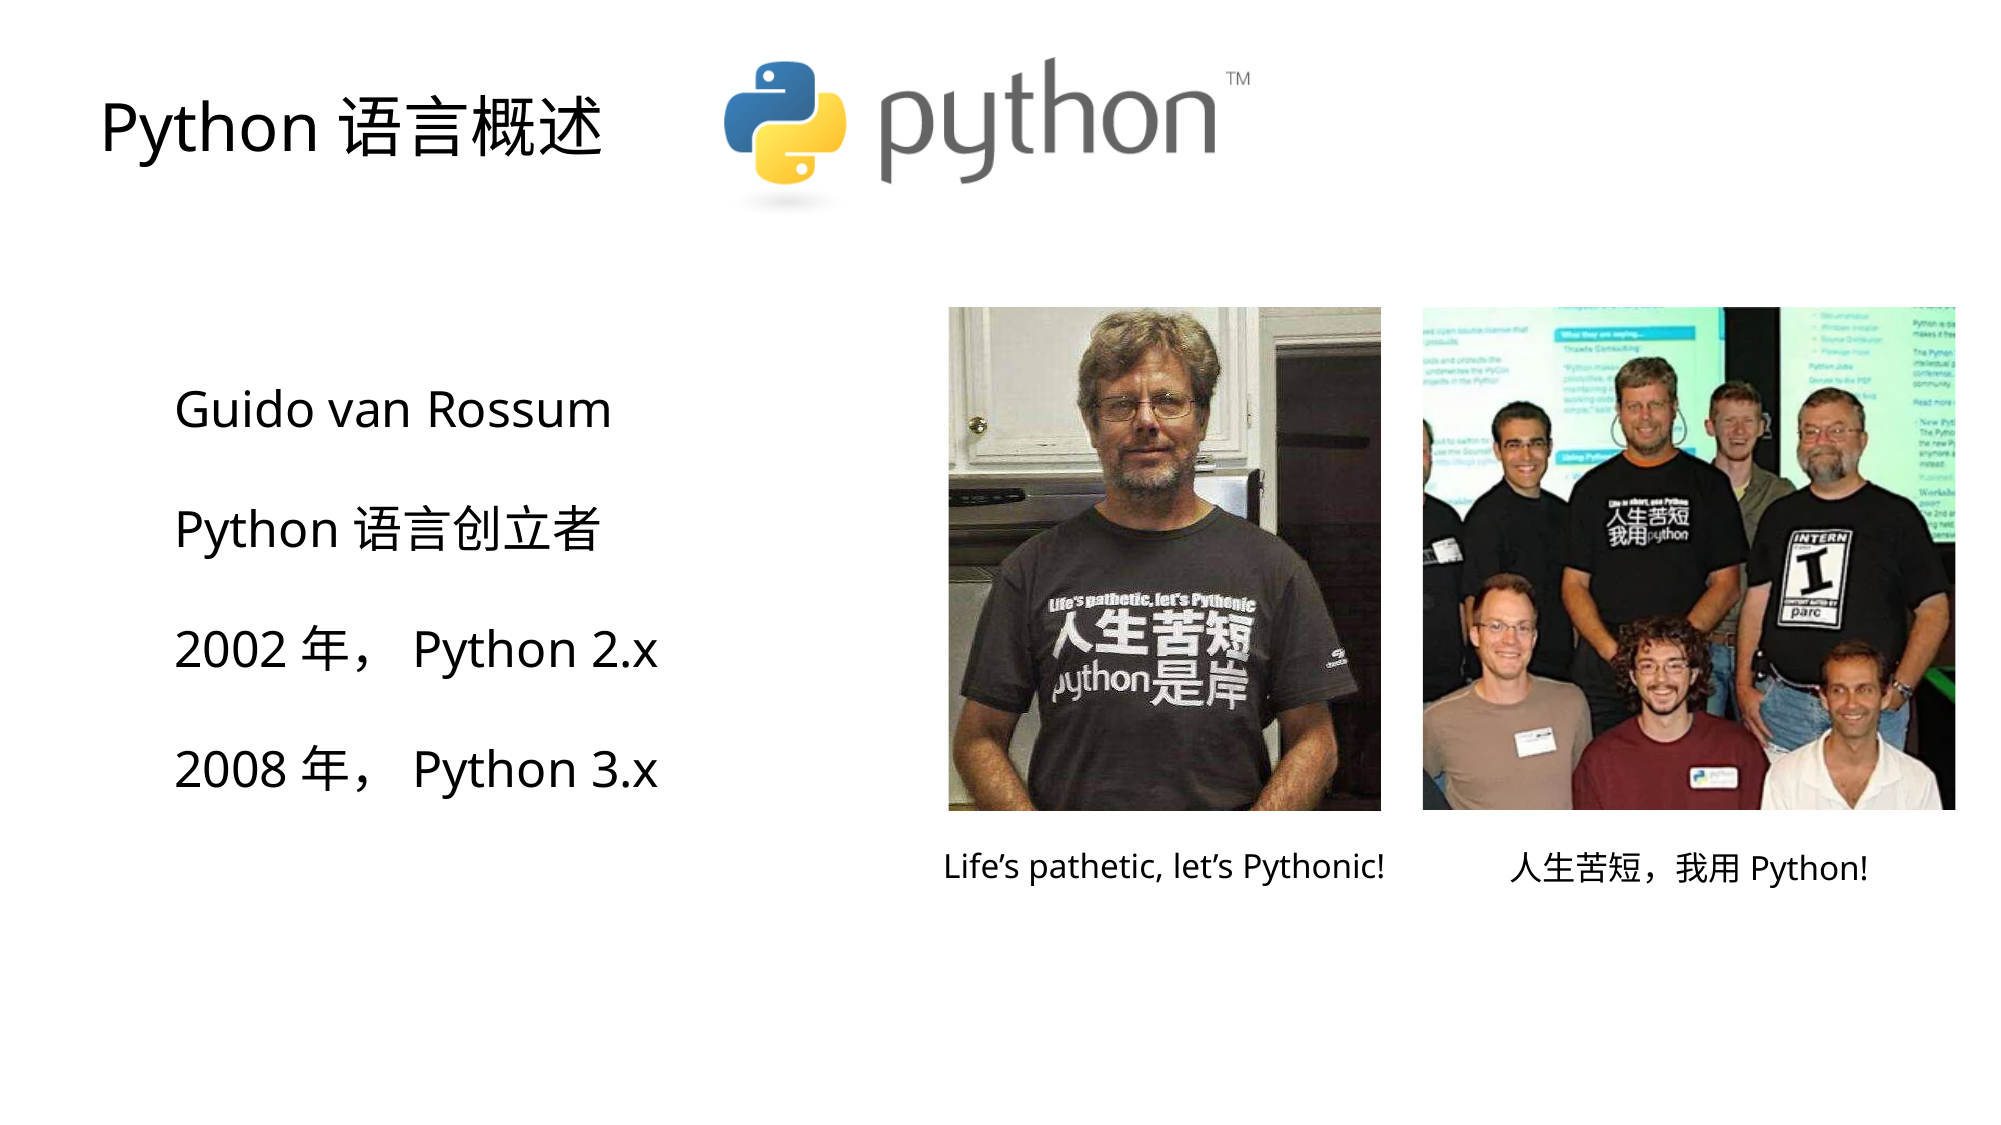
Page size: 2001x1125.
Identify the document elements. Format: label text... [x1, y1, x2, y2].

picture [637, 25, 1301, 250]
text_box Python语言概述 [84, 77, 619, 173]
text_box Guido van Rossum Python语言创立者 2002年，Python 2.x 2008年，Python 3.x [159, 309, 817, 805]
picture [1422, 307, 1956, 810]
picture [948, 307, 1381, 811]
text_box Life’s pathetic, let’s Pythonic! [928, 798, 1402, 893]
text_box 人生苦短，我用Python! [1494, 810, 1884, 895]
